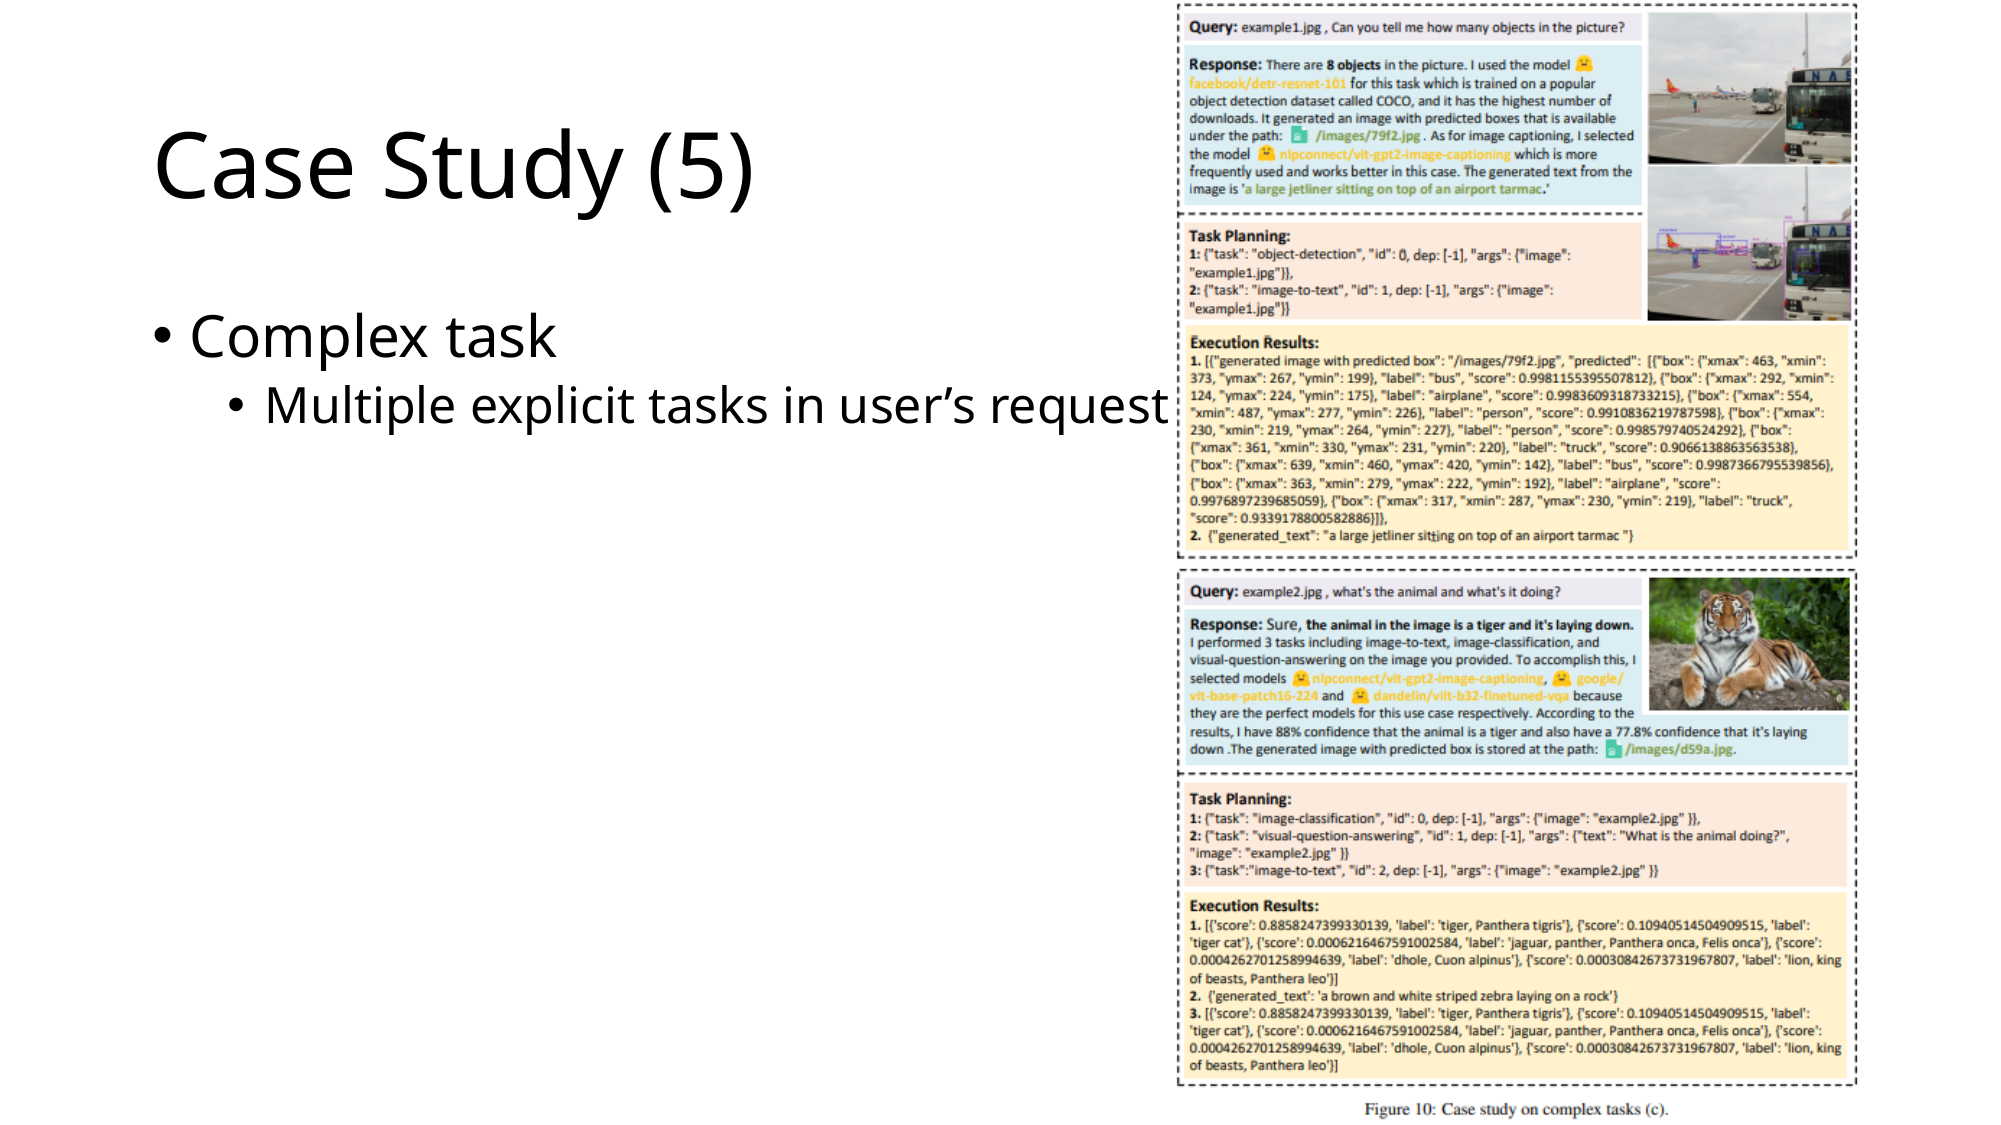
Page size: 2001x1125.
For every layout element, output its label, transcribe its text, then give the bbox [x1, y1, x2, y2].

list Complex task Multiple explicit tasks in user’s request [137, 299, 1172, 1014]
title Case Study (5) [137, 59, 1172, 278]
picture [1172, 0, 1863, 1125]
